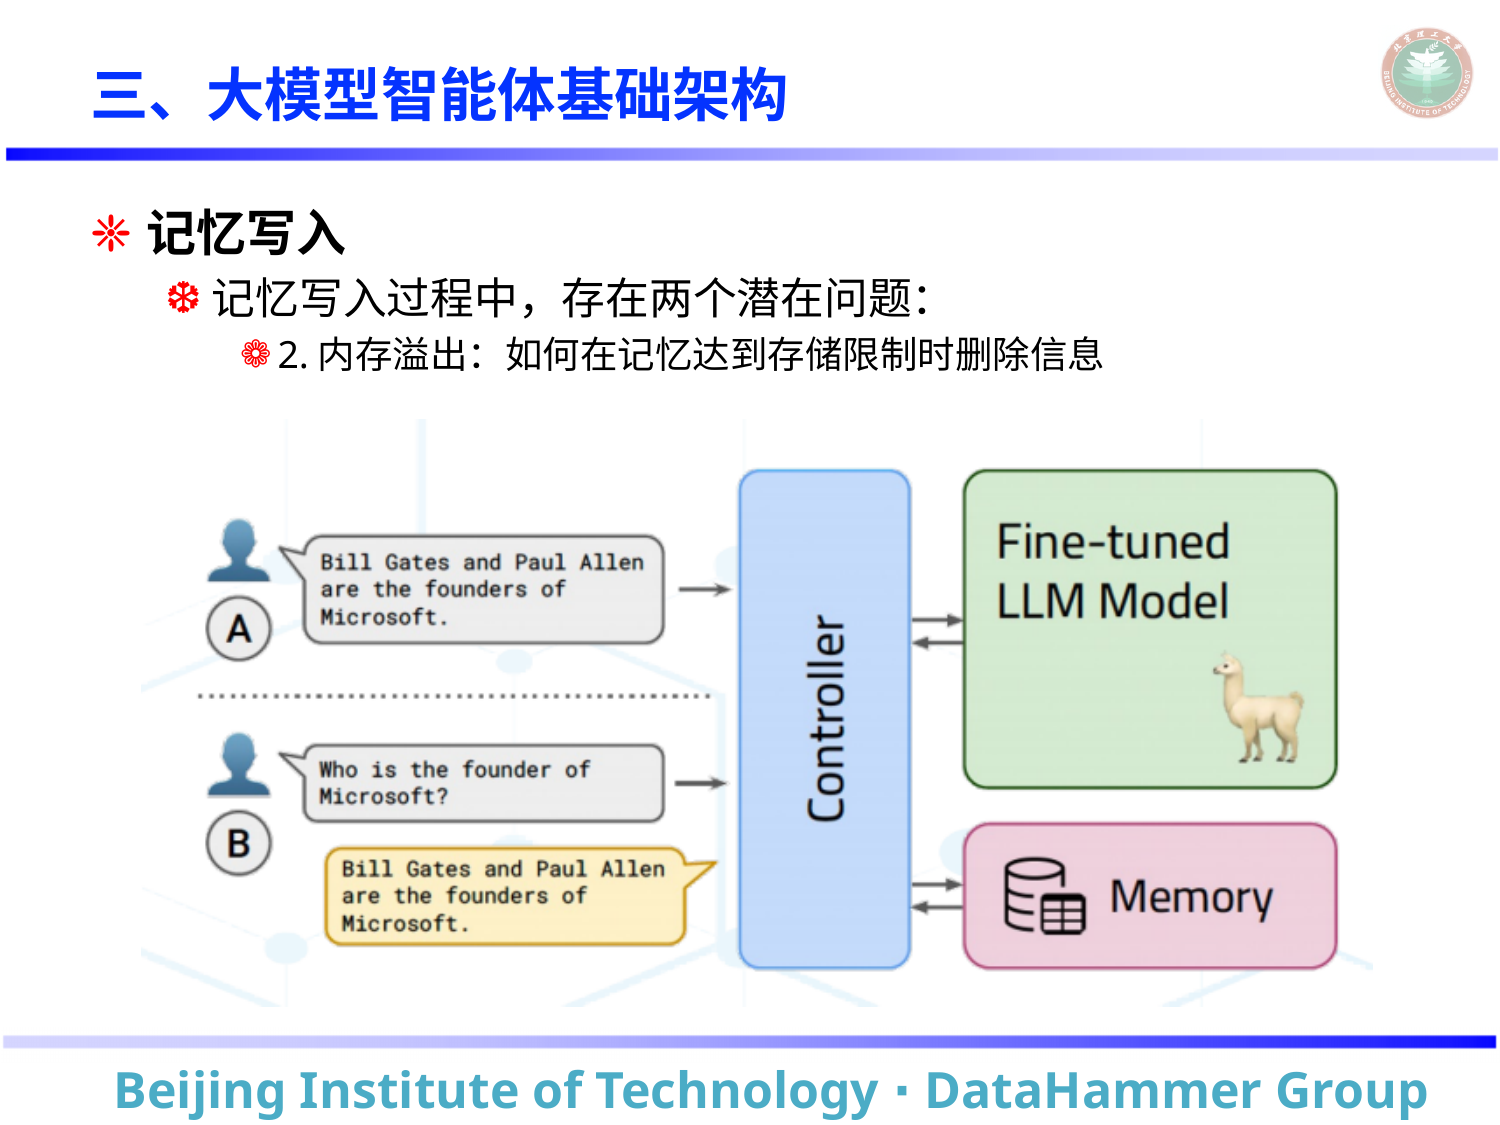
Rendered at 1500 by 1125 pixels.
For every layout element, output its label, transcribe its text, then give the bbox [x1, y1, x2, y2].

picture [140, 418, 1373, 1008]
picture [3, 1028, 1500, 1062]
list 记忆写入 记忆写入过程中，存在两个潜在问题： 2.内存溢出：如何在记忆达到存储限制时删除信息 [75, 194, 1425, 1026]
picture [0, 133, 1500, 169]
title 三、大模型智能体基础架构 [75, 38, 1425, 148]
